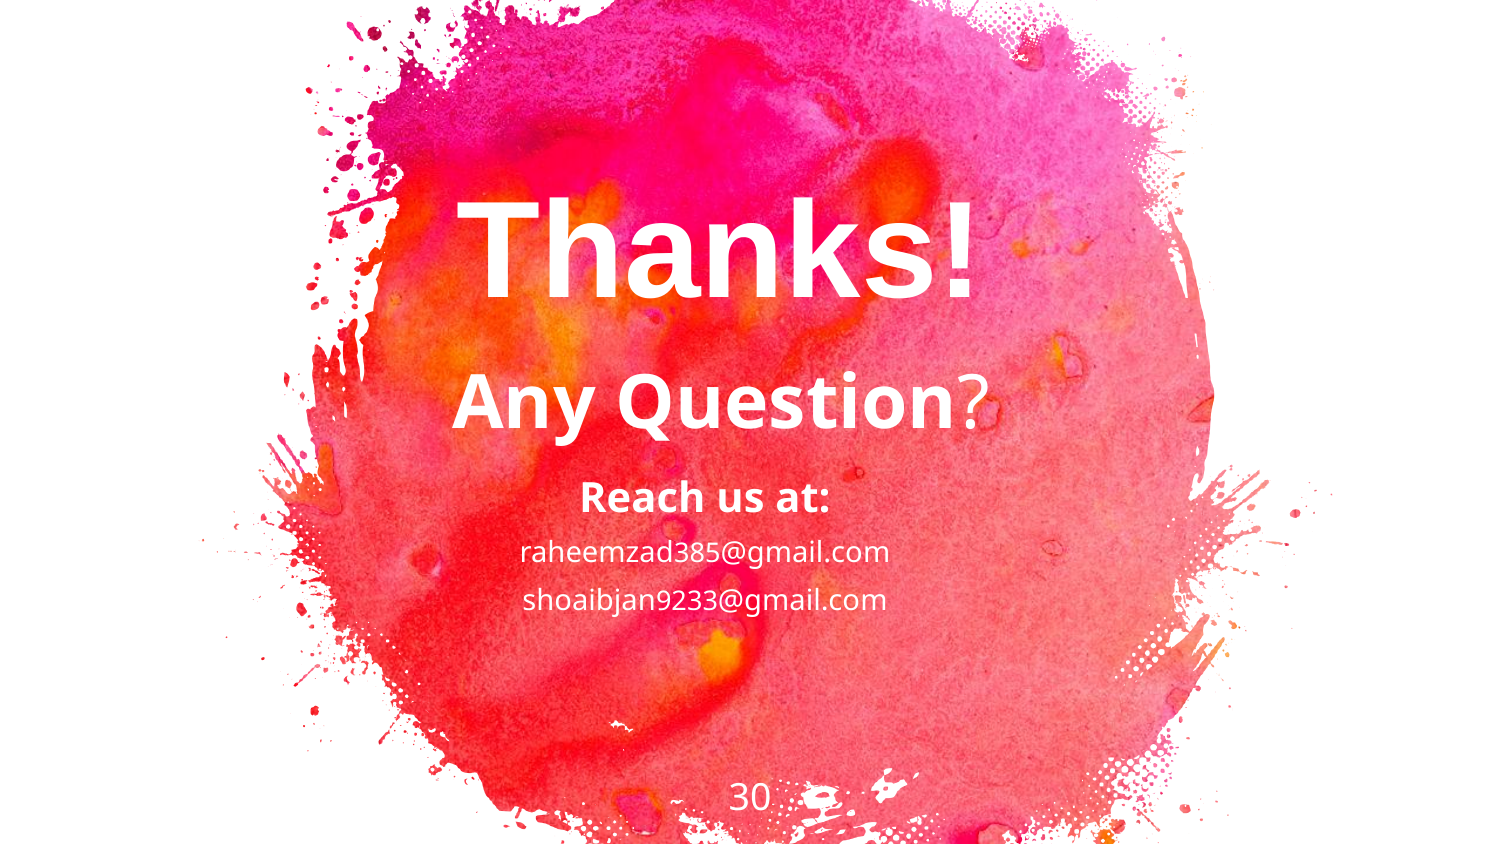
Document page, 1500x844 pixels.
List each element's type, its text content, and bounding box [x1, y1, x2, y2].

slide_number 30 [705, 766, 795, 832]
text_box Thanks! [157, 152, 1283, 332]
text_box Reach us at: raheemzad385@gmail.com shoaibjan9233@gmail.com [329, 463, 1081, 624]
text_box Any Question? [318, 345, 1124, 451]
picture [0, 0, 1500, 844]
